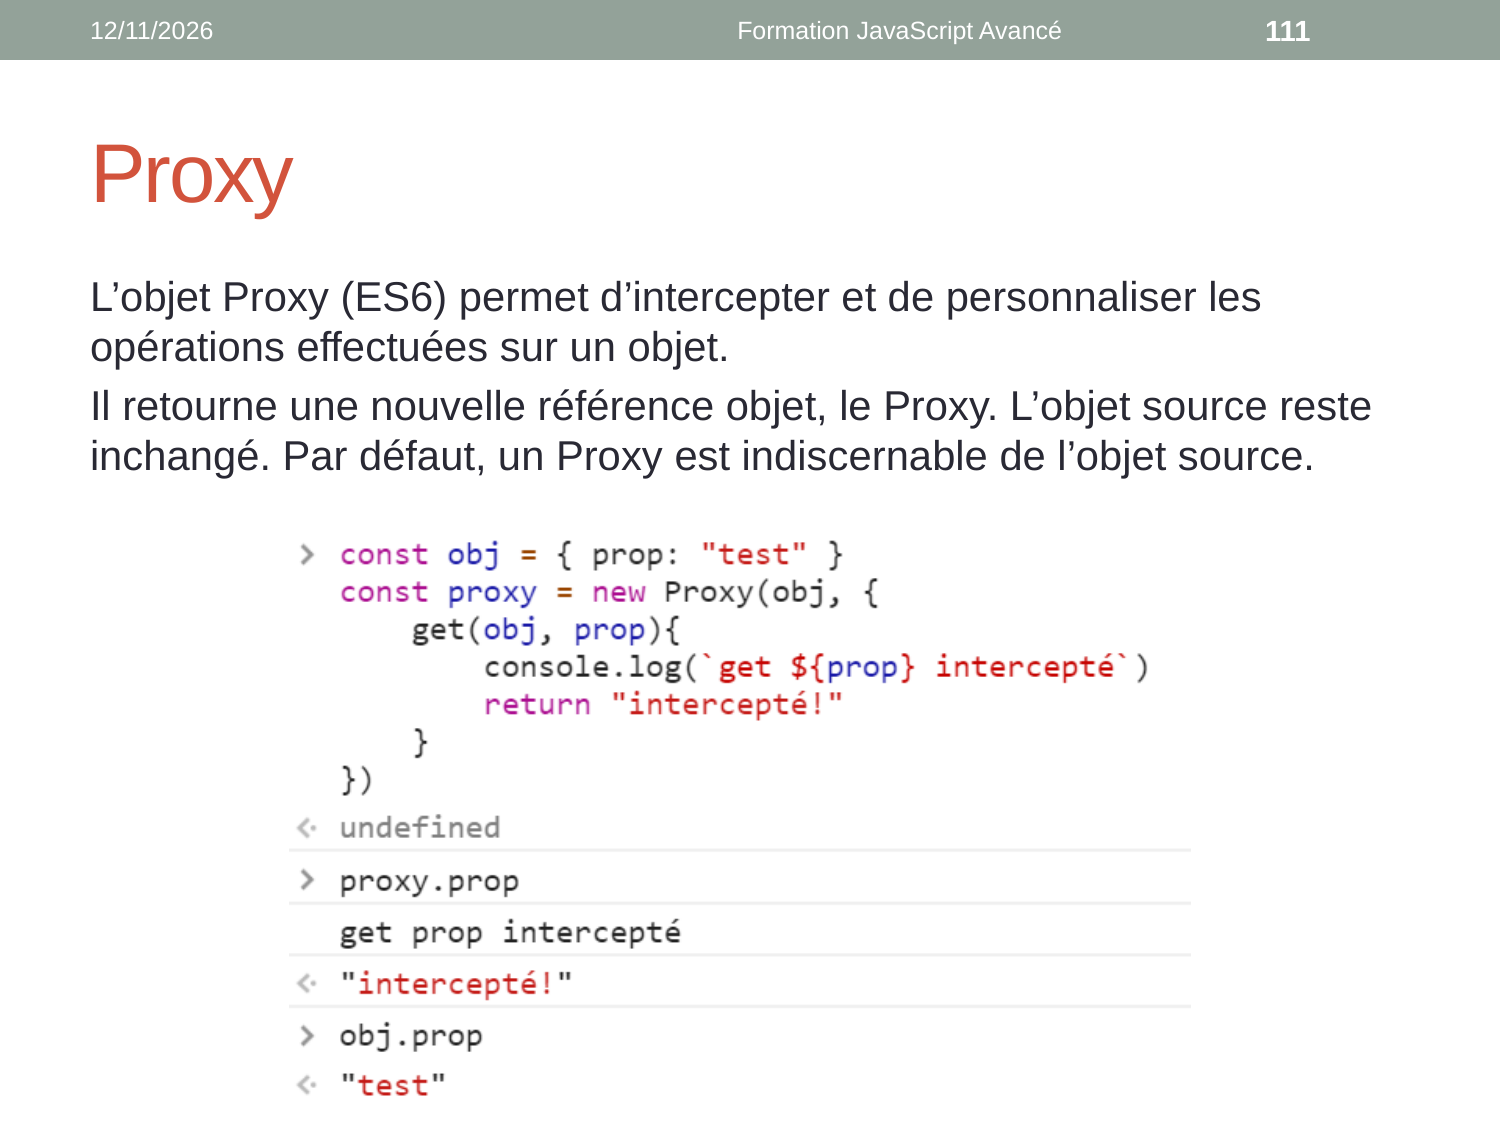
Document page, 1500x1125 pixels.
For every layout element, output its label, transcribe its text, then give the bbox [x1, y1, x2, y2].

list L’objet Proxy (ES6) permet d’intercepter et de personnaliser les opérations effectuées sur un objet. Il retourne une nouvelle référence objet, le Proxy. L’objet source reste inchangé. Par défaut, un Proxy est indiscernable de l’objet source. [75, 262, 1425, 1063]
slide_number 111 [1250, 3, 1425, 57]
title Proxy [75, 87, 1425, 250]
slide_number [75, 3, 550, 57]
picture [288, 526, 1191, 1103]
footer Formation JavaScript Avancé [562, 3, 1238, 57]
